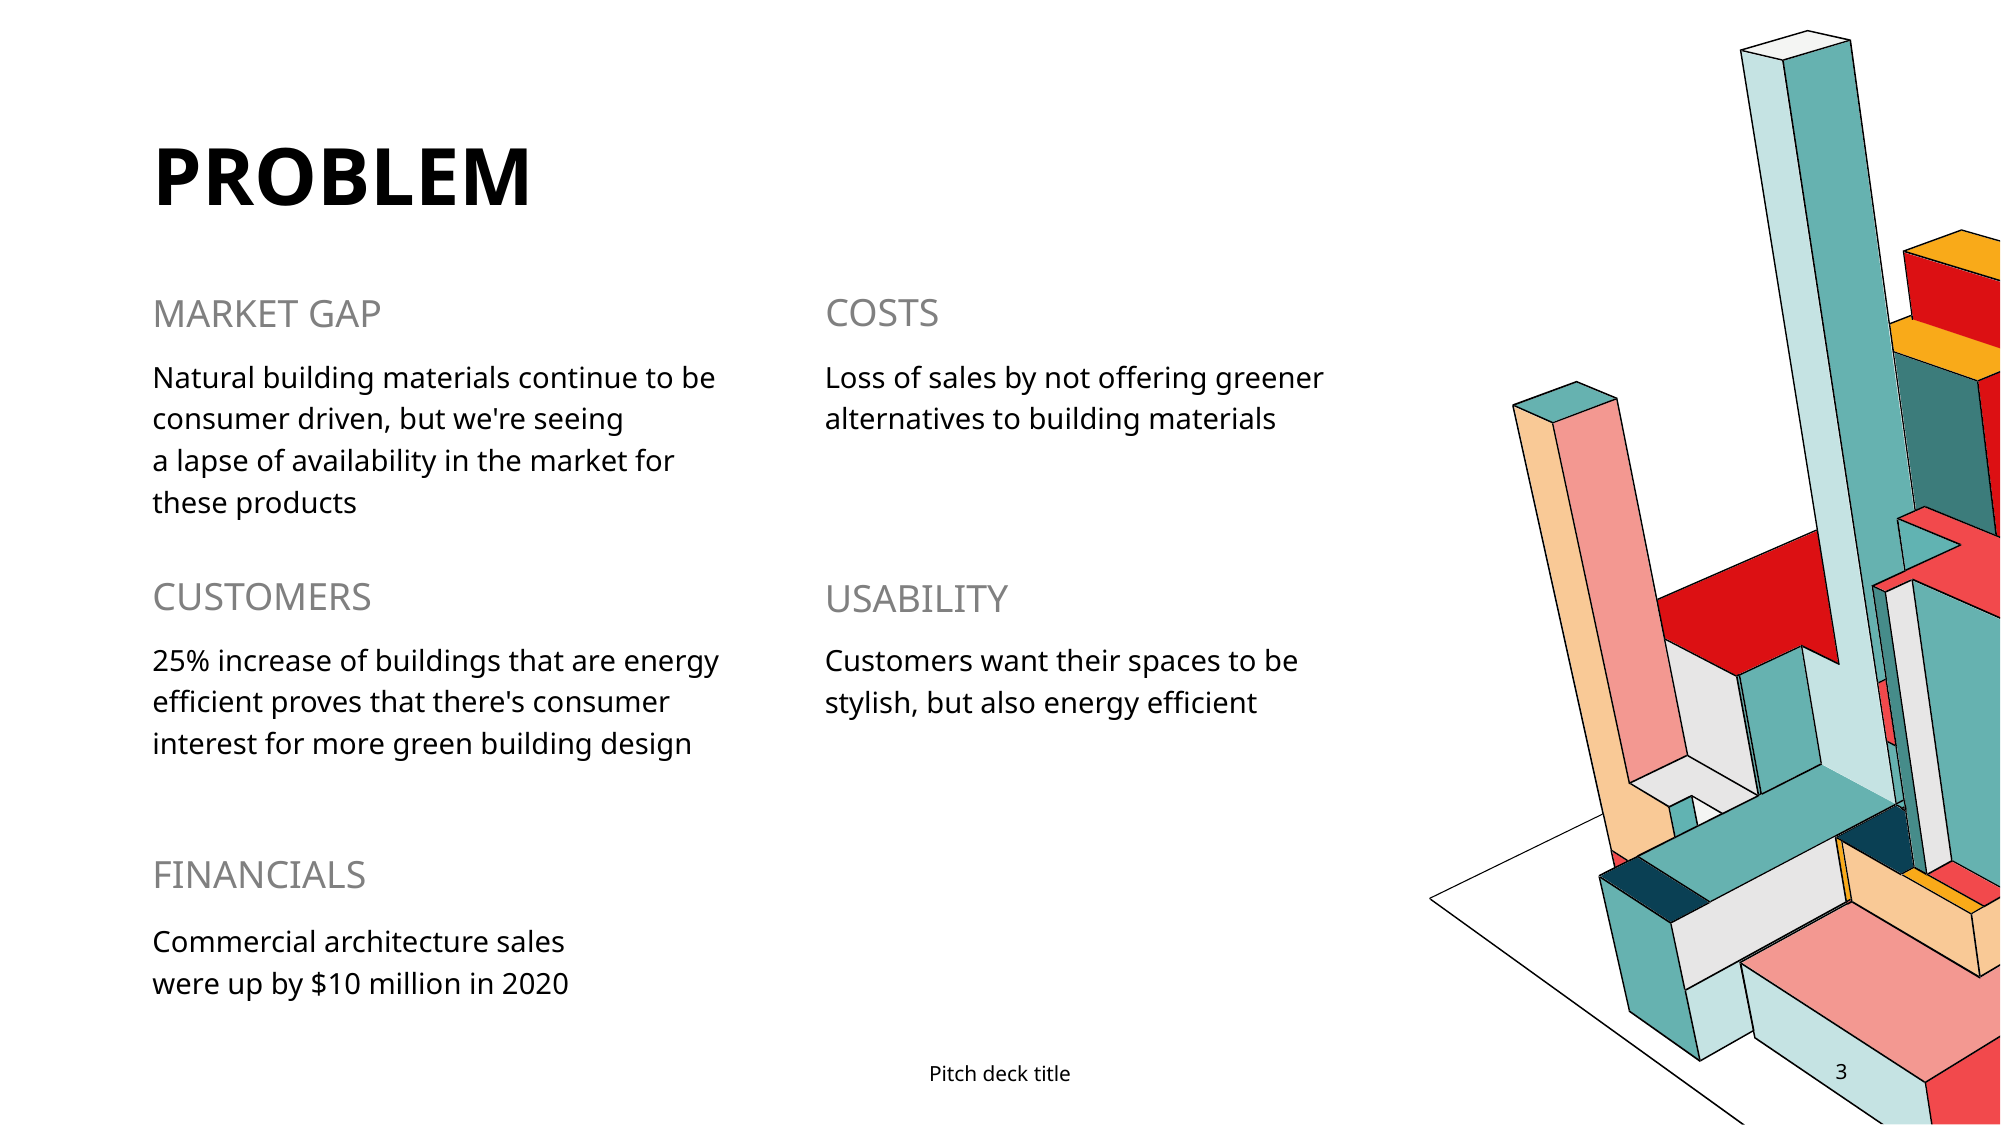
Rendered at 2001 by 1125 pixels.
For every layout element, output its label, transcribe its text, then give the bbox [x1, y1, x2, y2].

slide_number 3 [1412, 1042, 1863, 1103]
list COSTS [810, 276, 1411, 337]
list Loss of sales by not offering greener alternatives to building materials [809, 344, 1411, 540]
title PROBLEM [137, 20, 1412, 231]
list CUSTOMERS [137, 560, 740, 621]
list Customers want their spaces to be stylish, but also energy efficient [809, 627, 1410, 823]
list FINANCIALS [137, 838, 740, 899]
list Commercial architecture sales were up by $10 million in 2020 [137, 909, 738, 1034]
footer Pitch deck title [662, 1042, 1338, 1103]
list MARKET GAP [137, 277, 738, 338]
list 25% increase of buildings that are energy efficient proves that there's consumer interest for more green building design [137, 627, 740, 823]
list USABILITY [809, 562, 1412, 623]
list Natural building materials continue to be consumer driven, but we're seeing a lapse of availability in the market for these products [137, 344, 738, 540]
